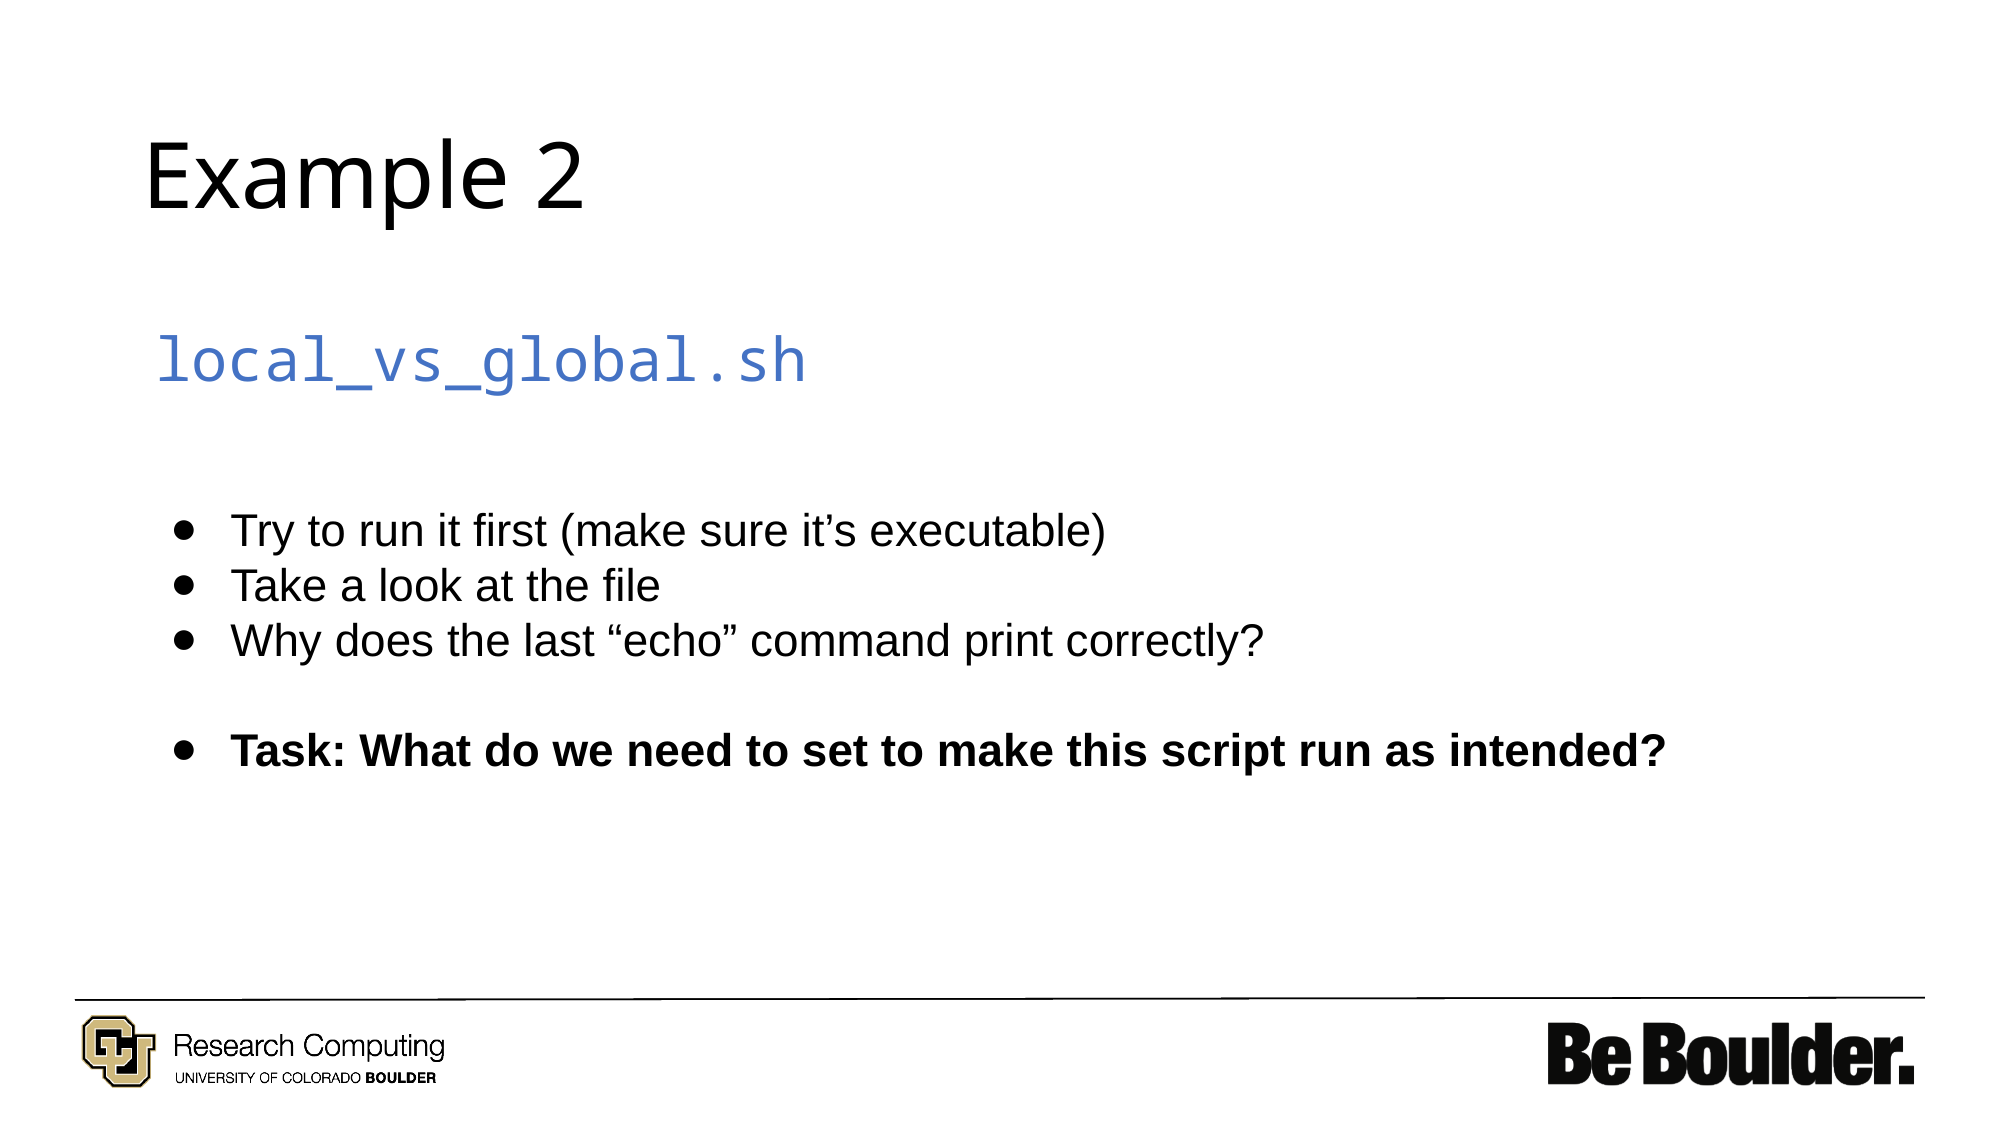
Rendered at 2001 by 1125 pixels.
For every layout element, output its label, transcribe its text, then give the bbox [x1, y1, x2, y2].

title Example 2 [137, 71, 1863, 266]
picture [81, 1015, 444, 1088]
text_box local_vs_global.sh Try to run it first (make sure it’s executable) Take a look at the file Why does the last “echo” command print correctly? Task: What do we need to set to make this script run as intended? [140, 305, 1904, 791]
picture [1524, 1015, 1938, 1088]
